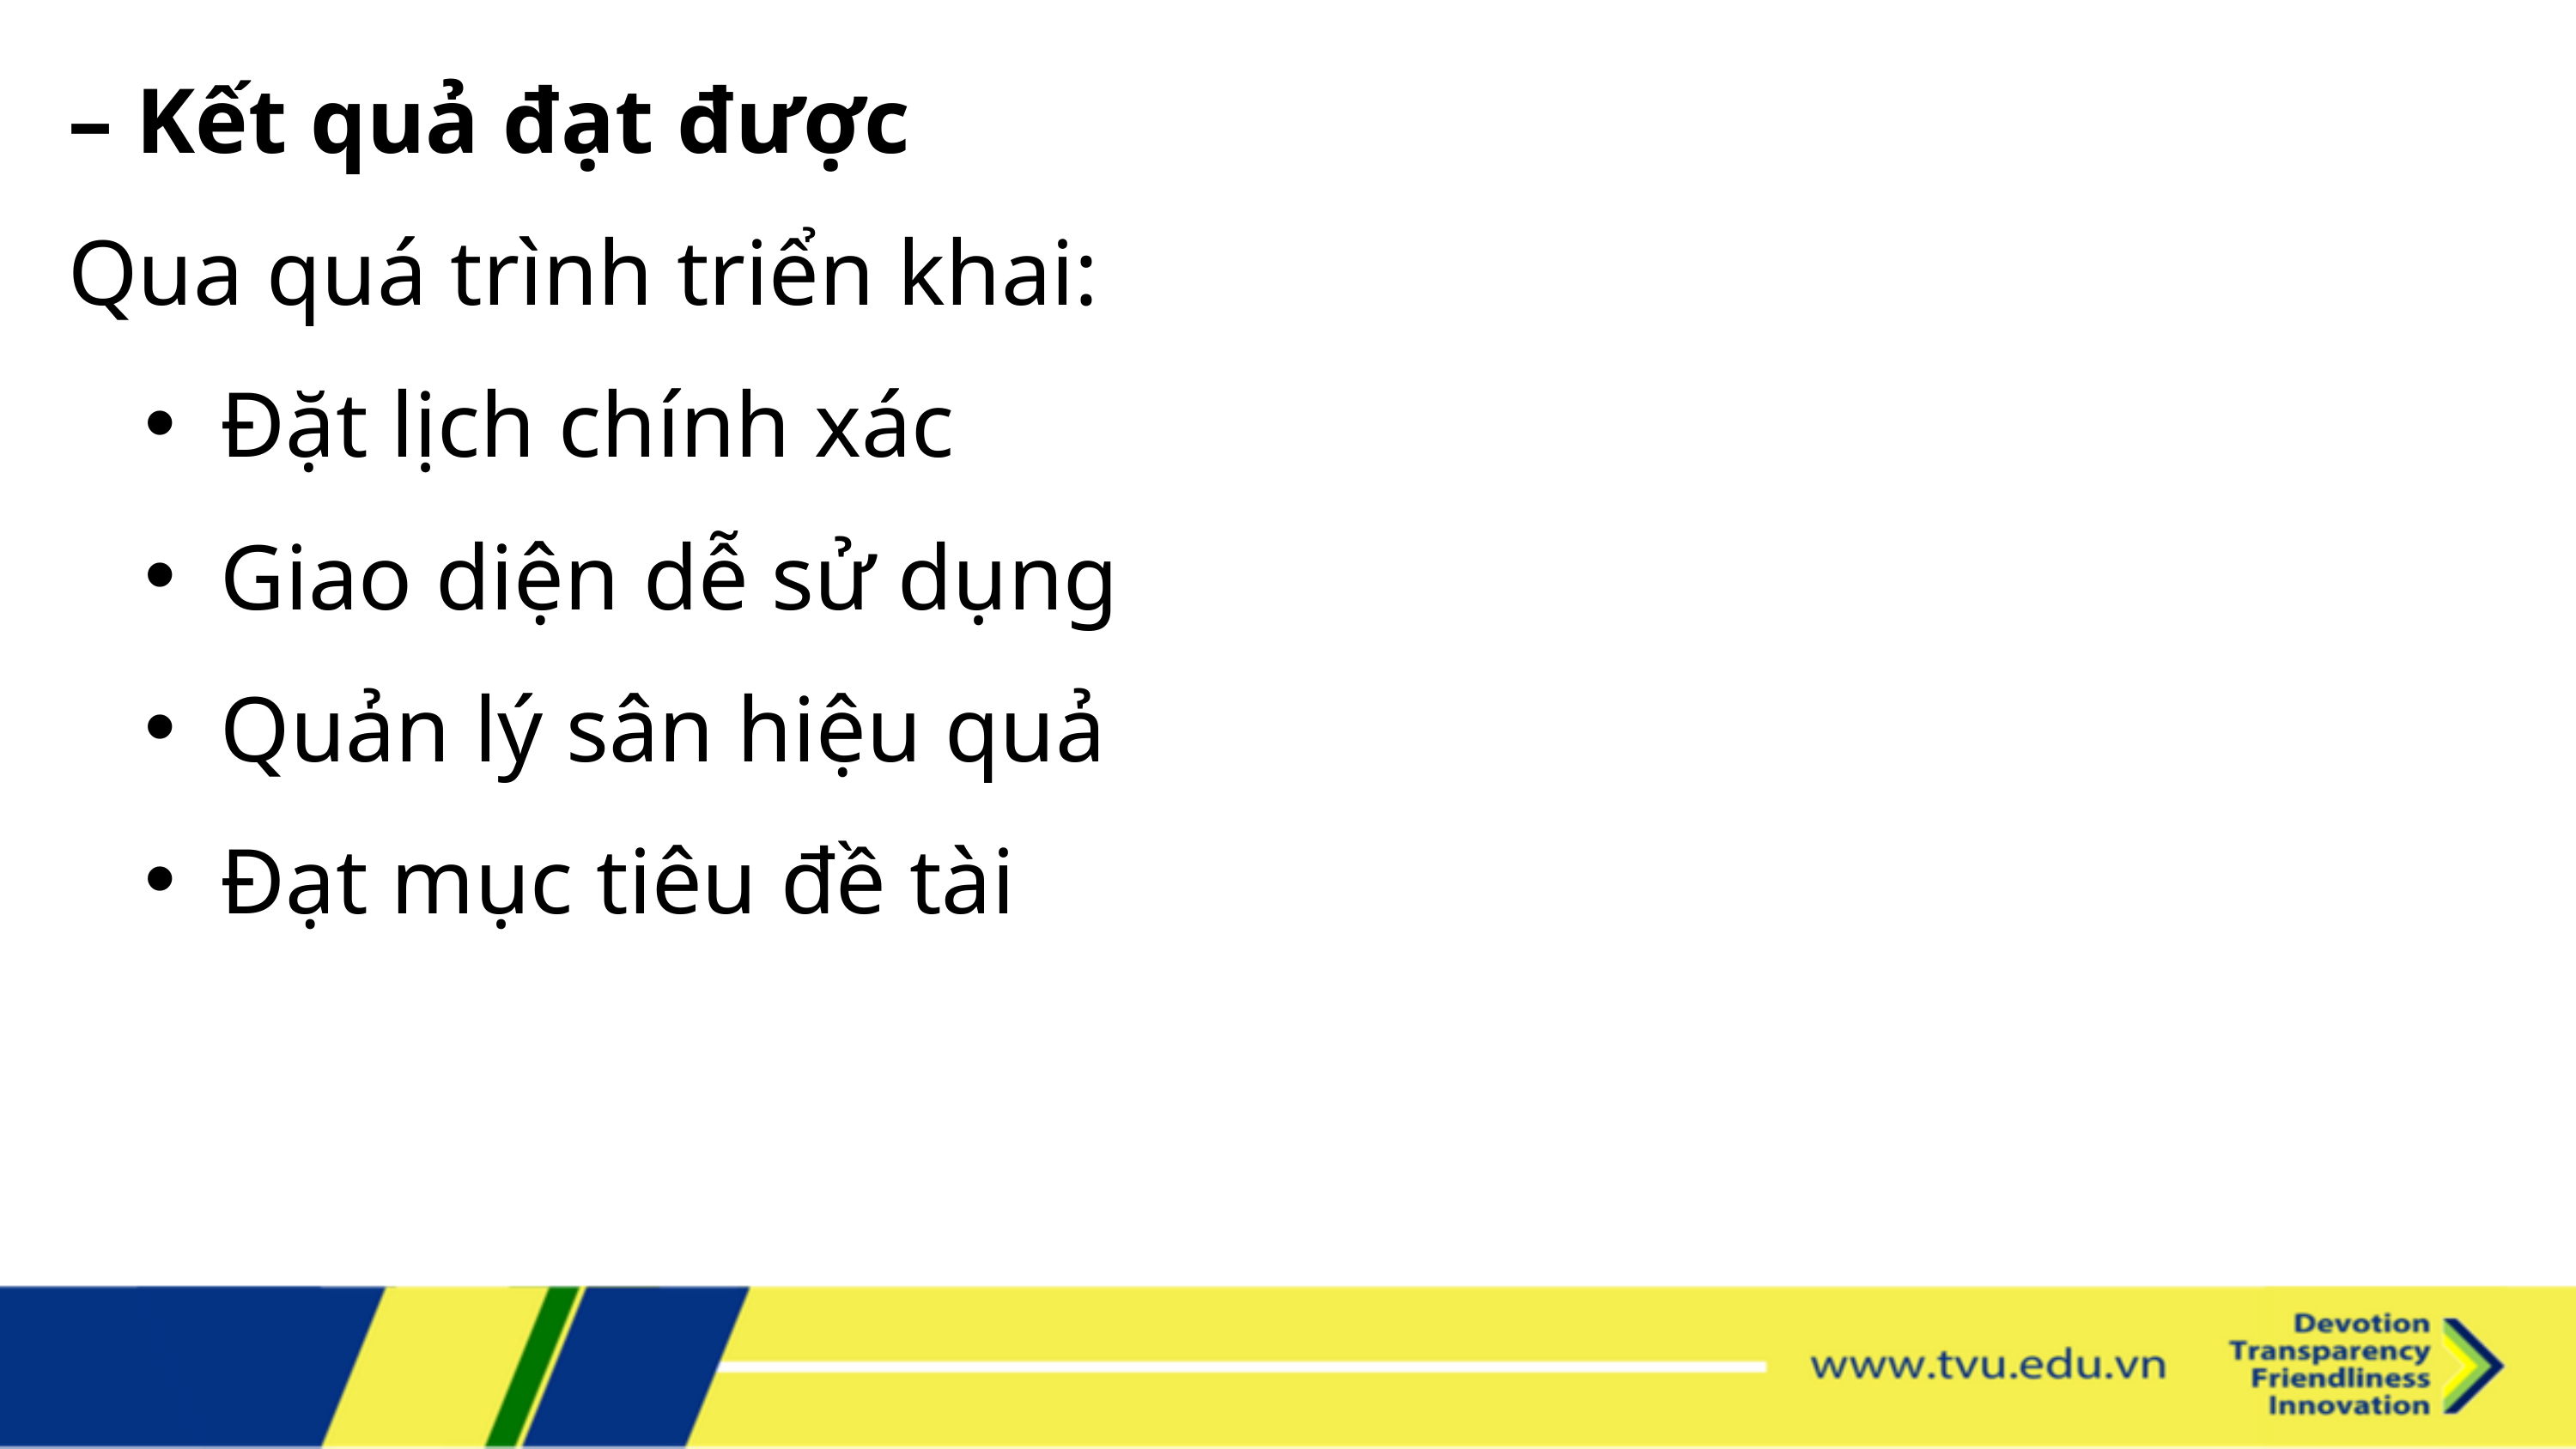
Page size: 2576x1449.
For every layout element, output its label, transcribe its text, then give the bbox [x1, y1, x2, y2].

text_box [0, 0, 2576, 1449]
text_box – Kết quả đạt được Qua quá trình triển khai: Đặt lịch chính xác Giao diện dễ sử dụng Quản lý sân hiệu quả Đạt mục tiêu đề tài [68, 19, 2576, 1084]
